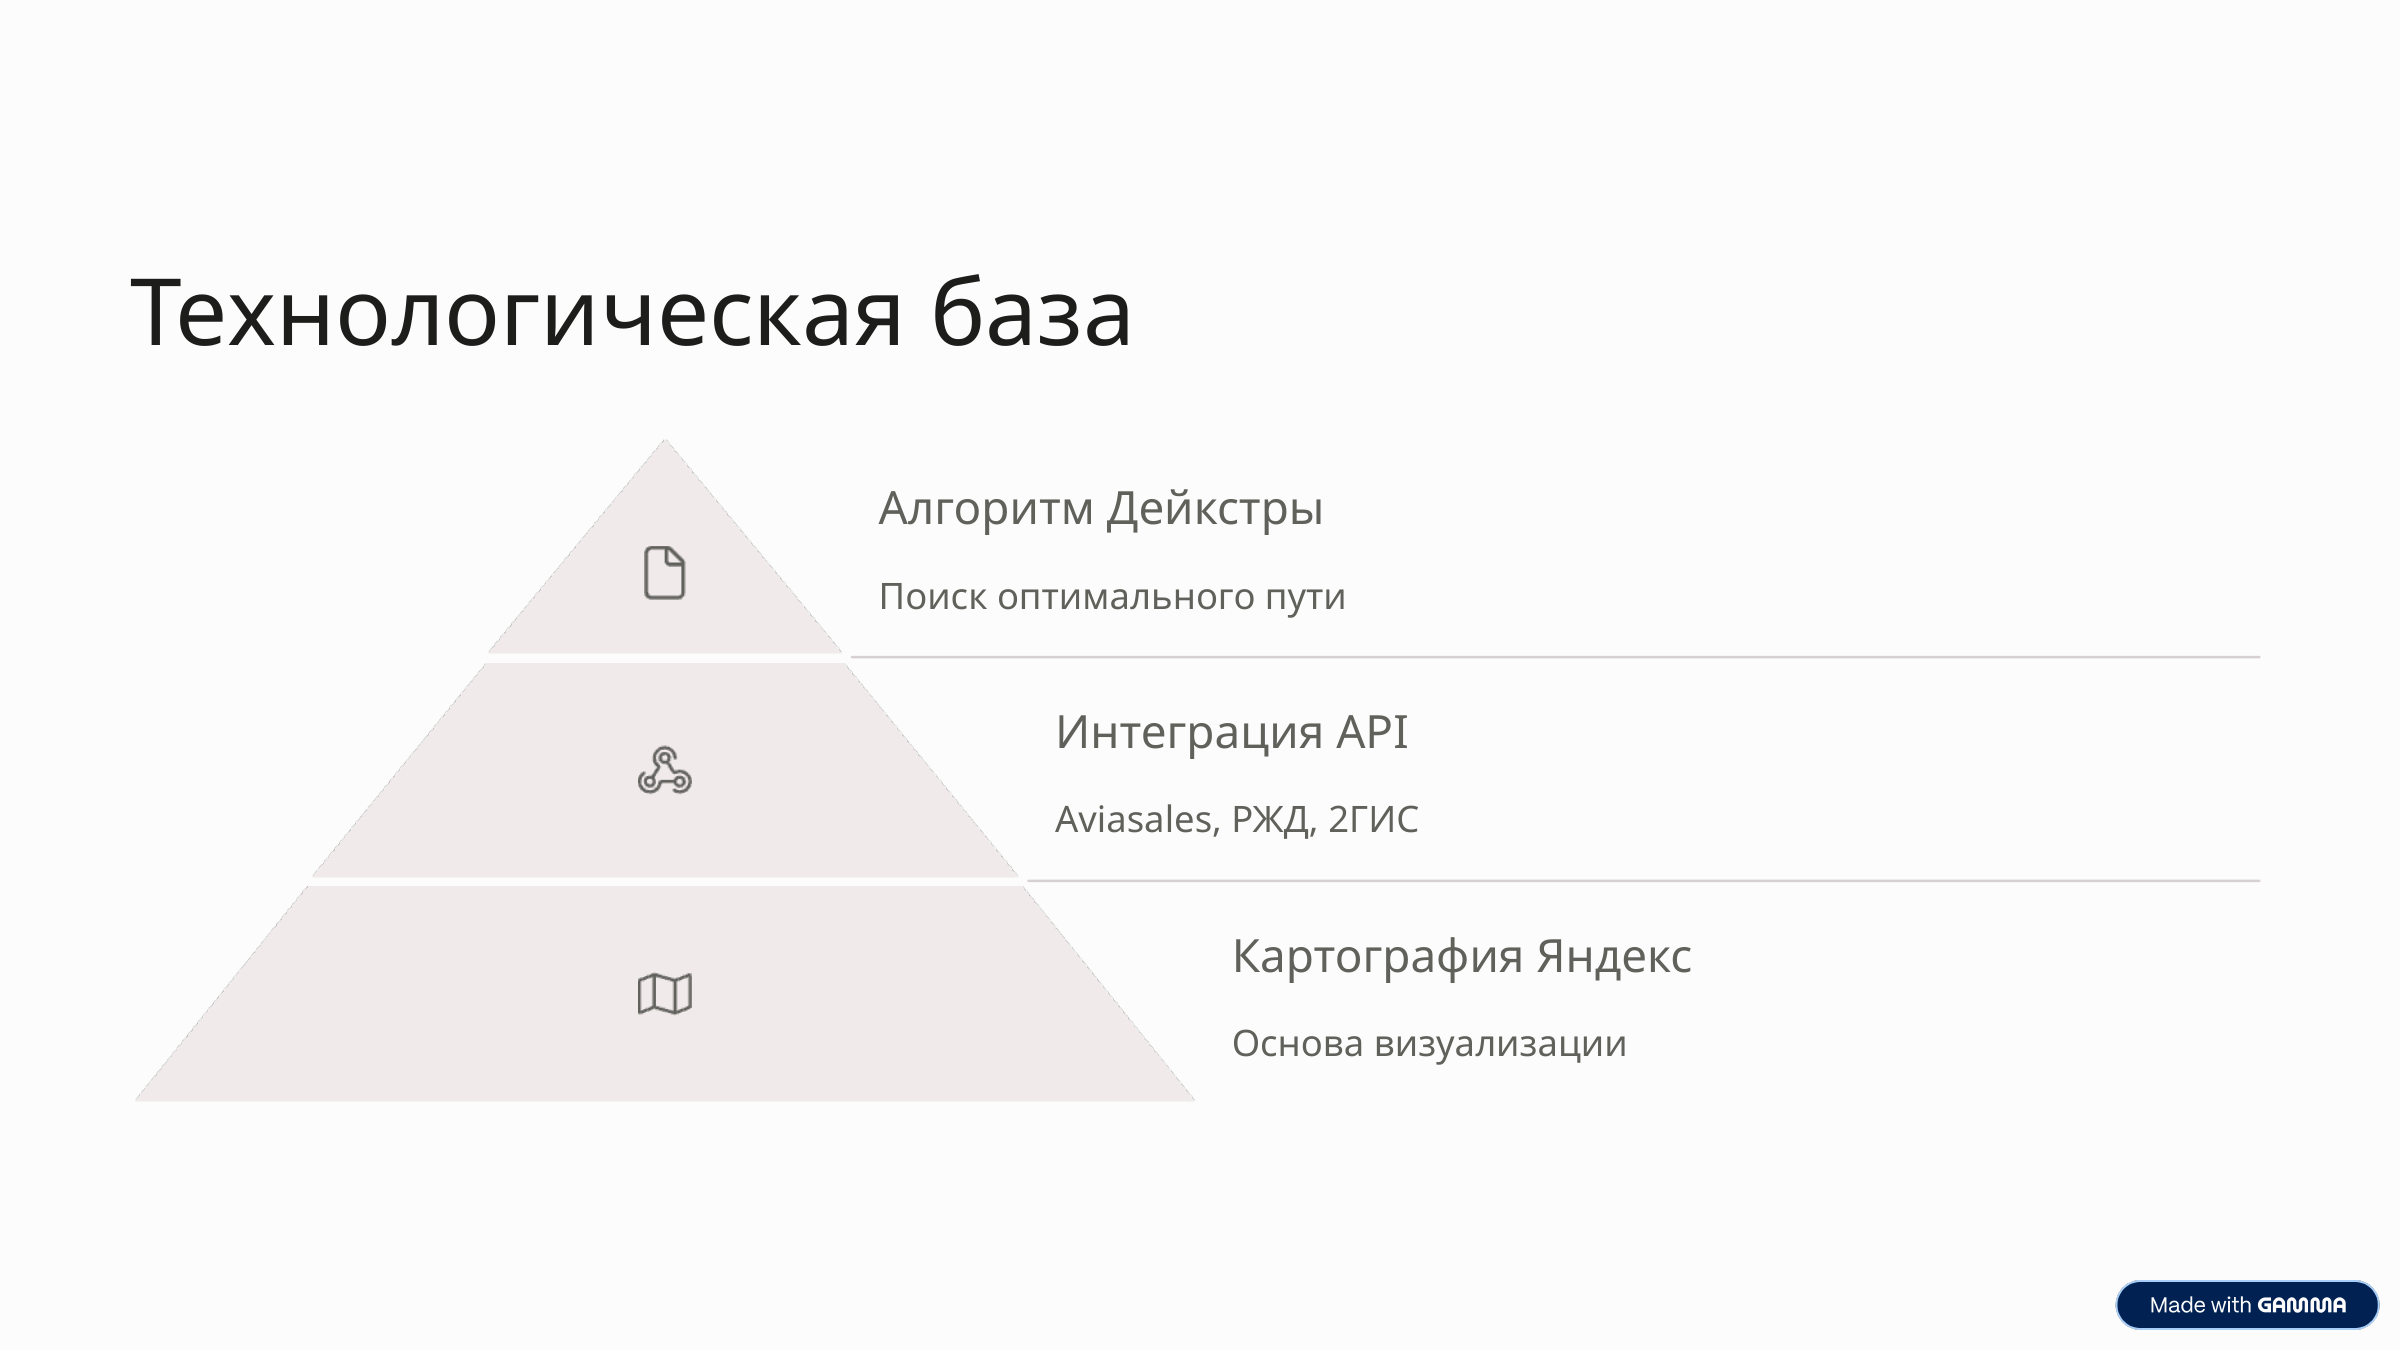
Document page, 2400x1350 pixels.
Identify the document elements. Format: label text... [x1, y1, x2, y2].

text_box [1027, 879, 2261, 883]
picture [135, 886, 1195, 1102]
picture [2106, 1271, 2389, 1339]
text_box Aviasales, РЖД, 2ГИС [1055, 780, 1431, 841]
text_box Поиск оптимального пути [878, 557, 1351, 617]
text_box Картография Яндекс [1231, 923, 1697, 983]
text_box Технологическая база [130, 248, 1136, 365]
text_box Алгоритм Дейкстры [878, 476, 1344, 535]
text_box [850, 655, 2261, 659]
picture [488, 439, 842, 654]
picture [311, 663, 1019, 878]
text_box Интеграция API [1055, 700, 1431, 759]
text_box Основа визуализации [1231, 1004, 1697, 1064]
